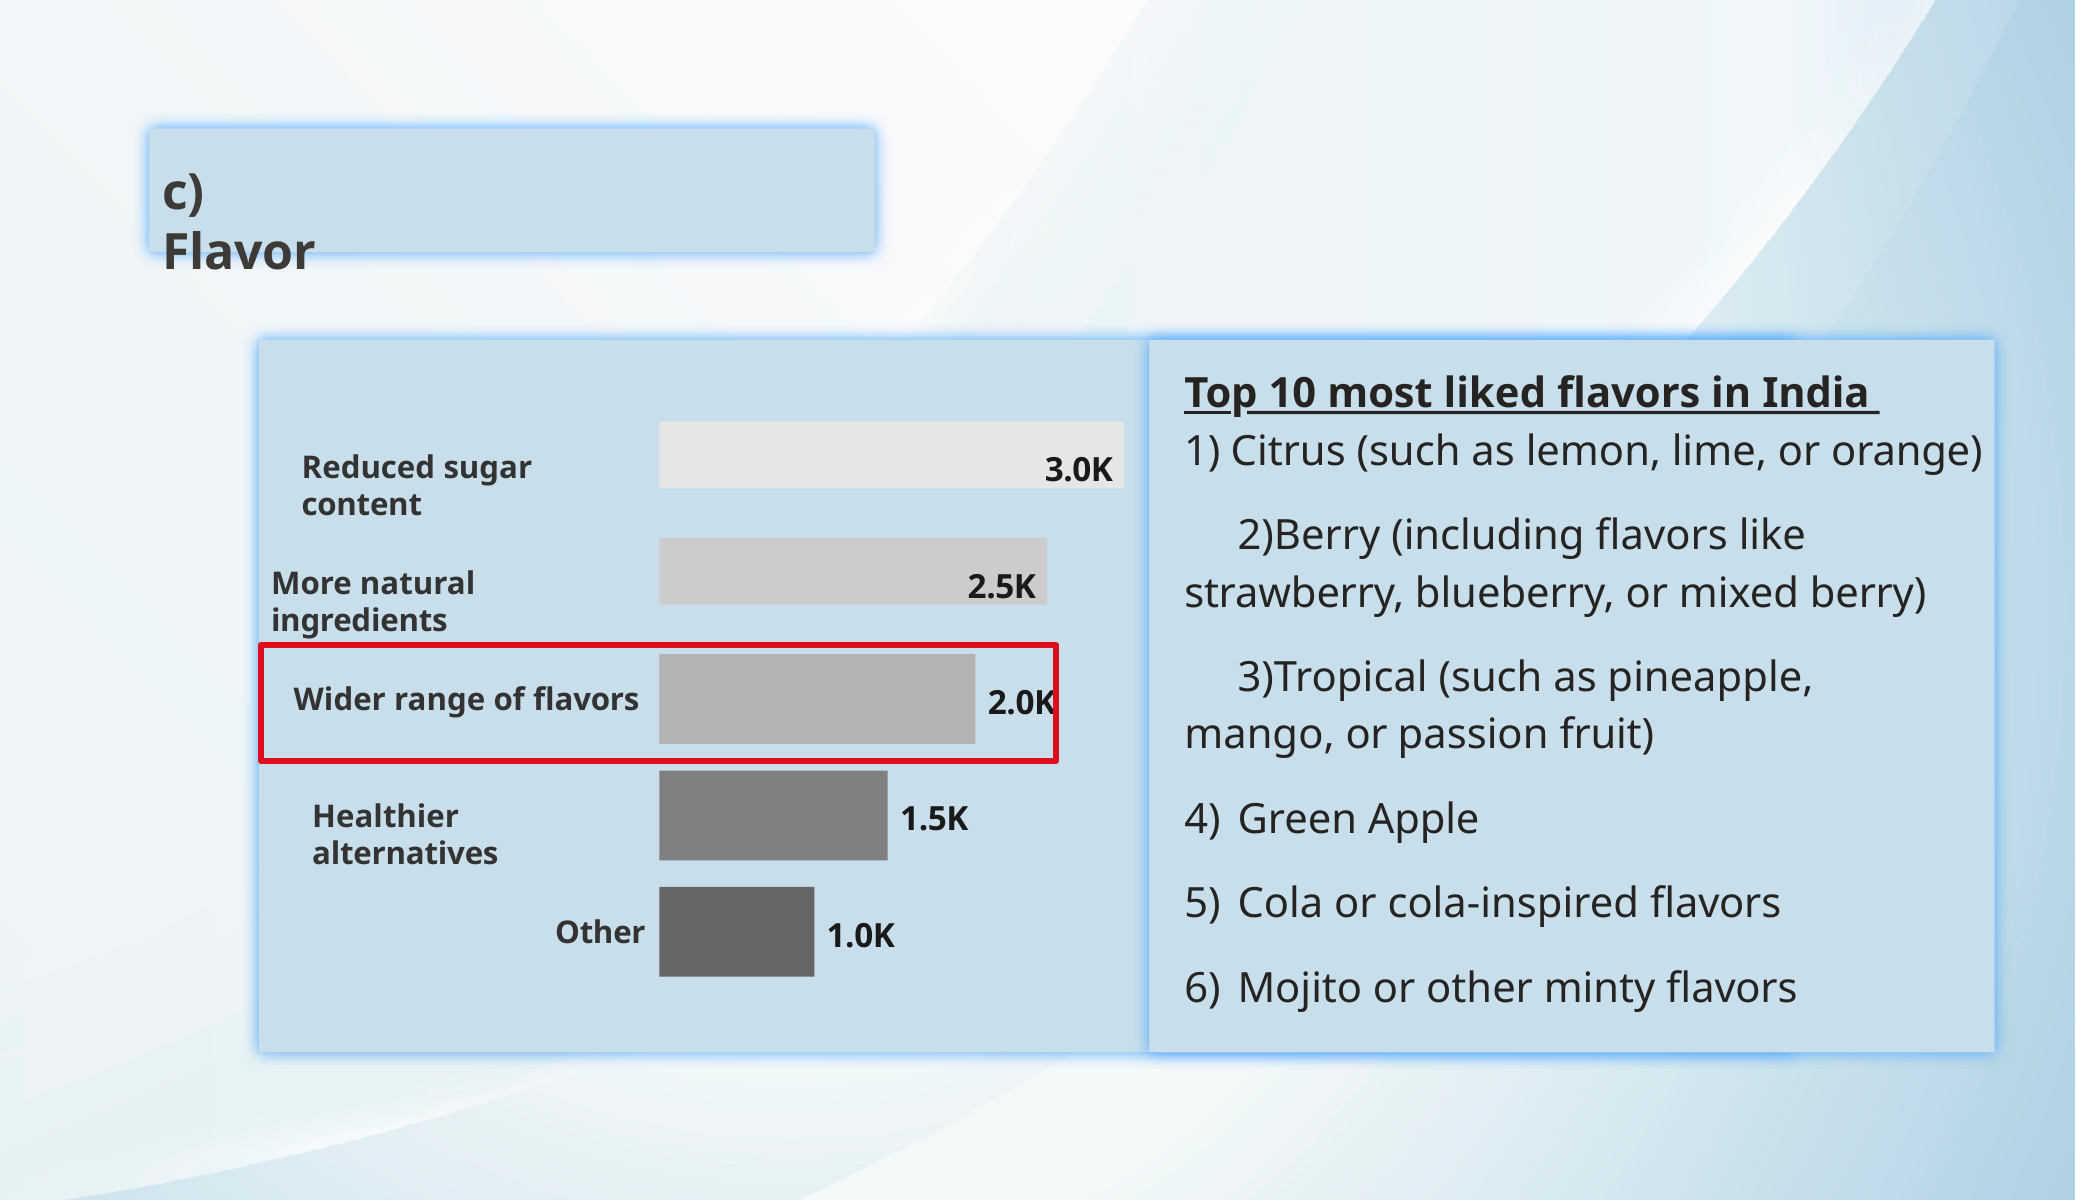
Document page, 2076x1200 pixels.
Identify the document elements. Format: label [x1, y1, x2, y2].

text_box [257, 410, 1881, 765]
picture [0, 0, 2075, 1200]
text_box [241, 323, 2012, 1069]
text_box [659, 776, 976, 978]
